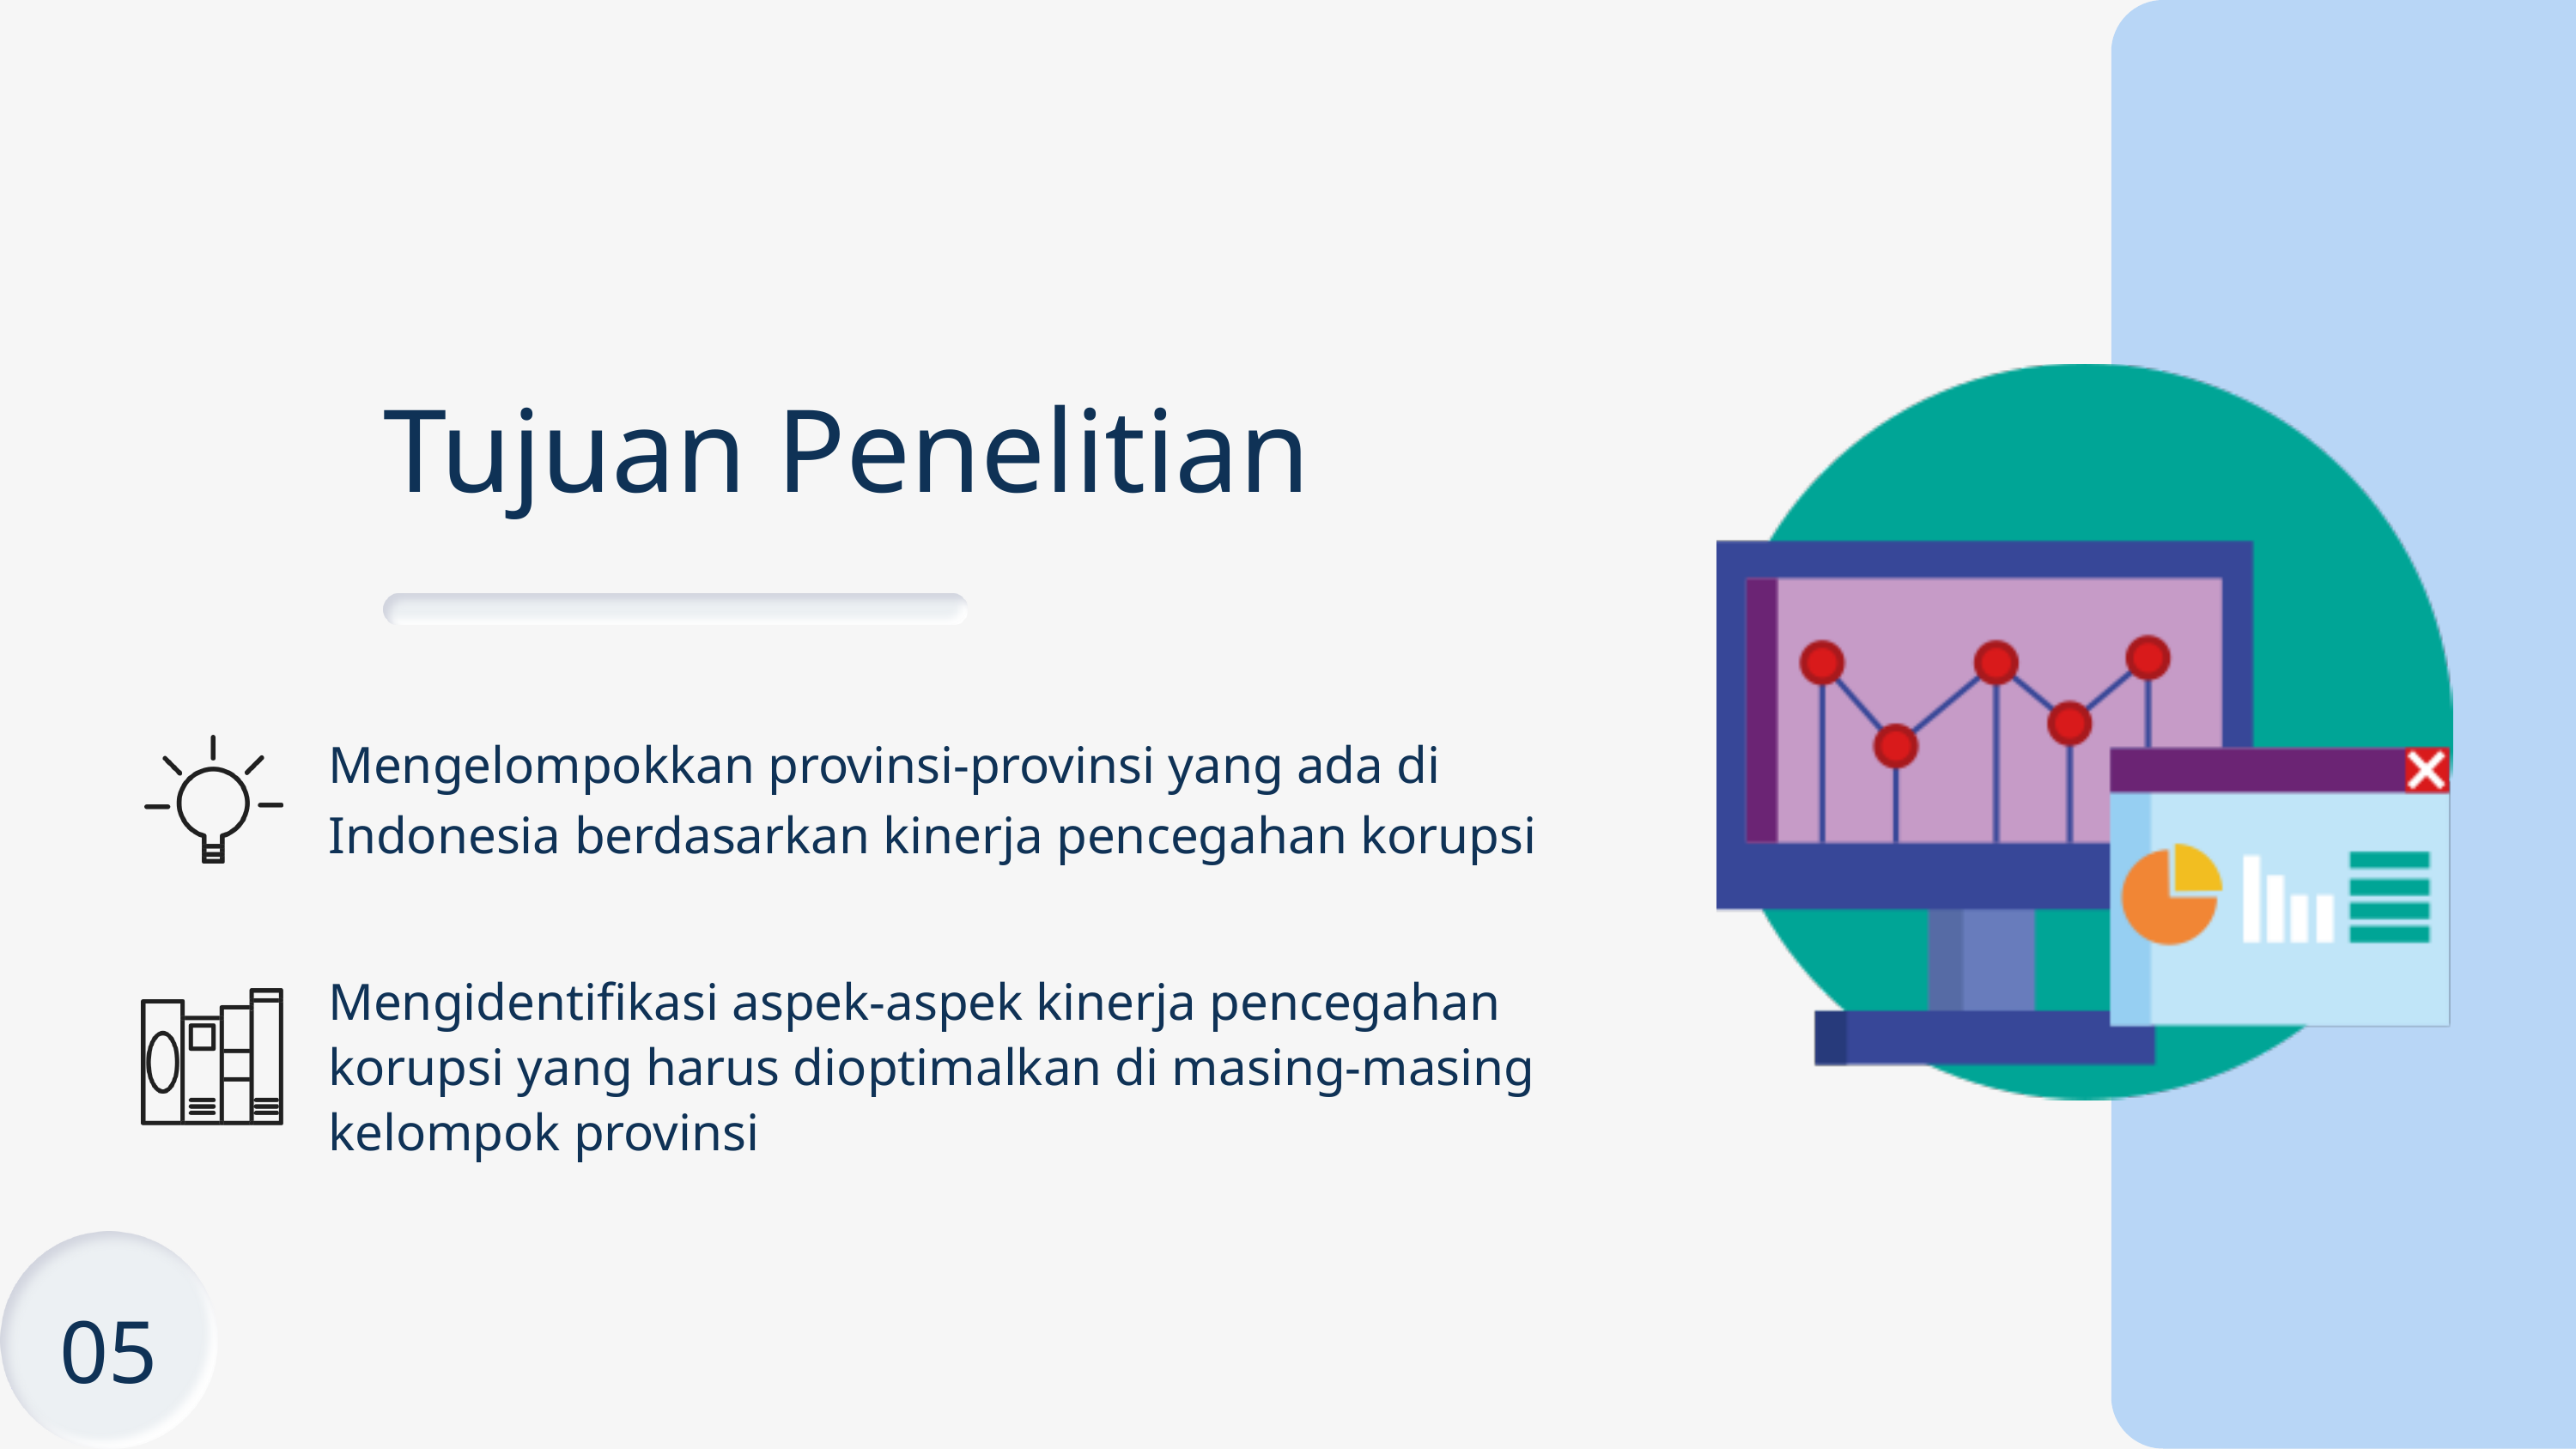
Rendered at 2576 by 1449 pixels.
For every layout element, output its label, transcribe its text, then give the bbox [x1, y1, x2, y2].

picture [383, 593, 968, 625]
text_box Mengidentifikasi aspek-aspek kinerja pencegahan korupsi yang harus dioptimalkan di masing-masing kelompok provinsi [328, 965, 1552, 1161]
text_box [2111, 0, 2576, 1449]
picture [1716, 364, 2453, 1101]
text_box Tujuan Penelitian [383, 366, 1714, 515]
picture [140, 987, 283, 1125]
picture [144, 735, 283, 864]
picture [0, 1230, 218, 1449]
text_box Mengelompokkan provinsi-provinsi yang ada di Indonesia berdasarkan kinerja pencegahan korupsi [328, 723, 1552, 864]
